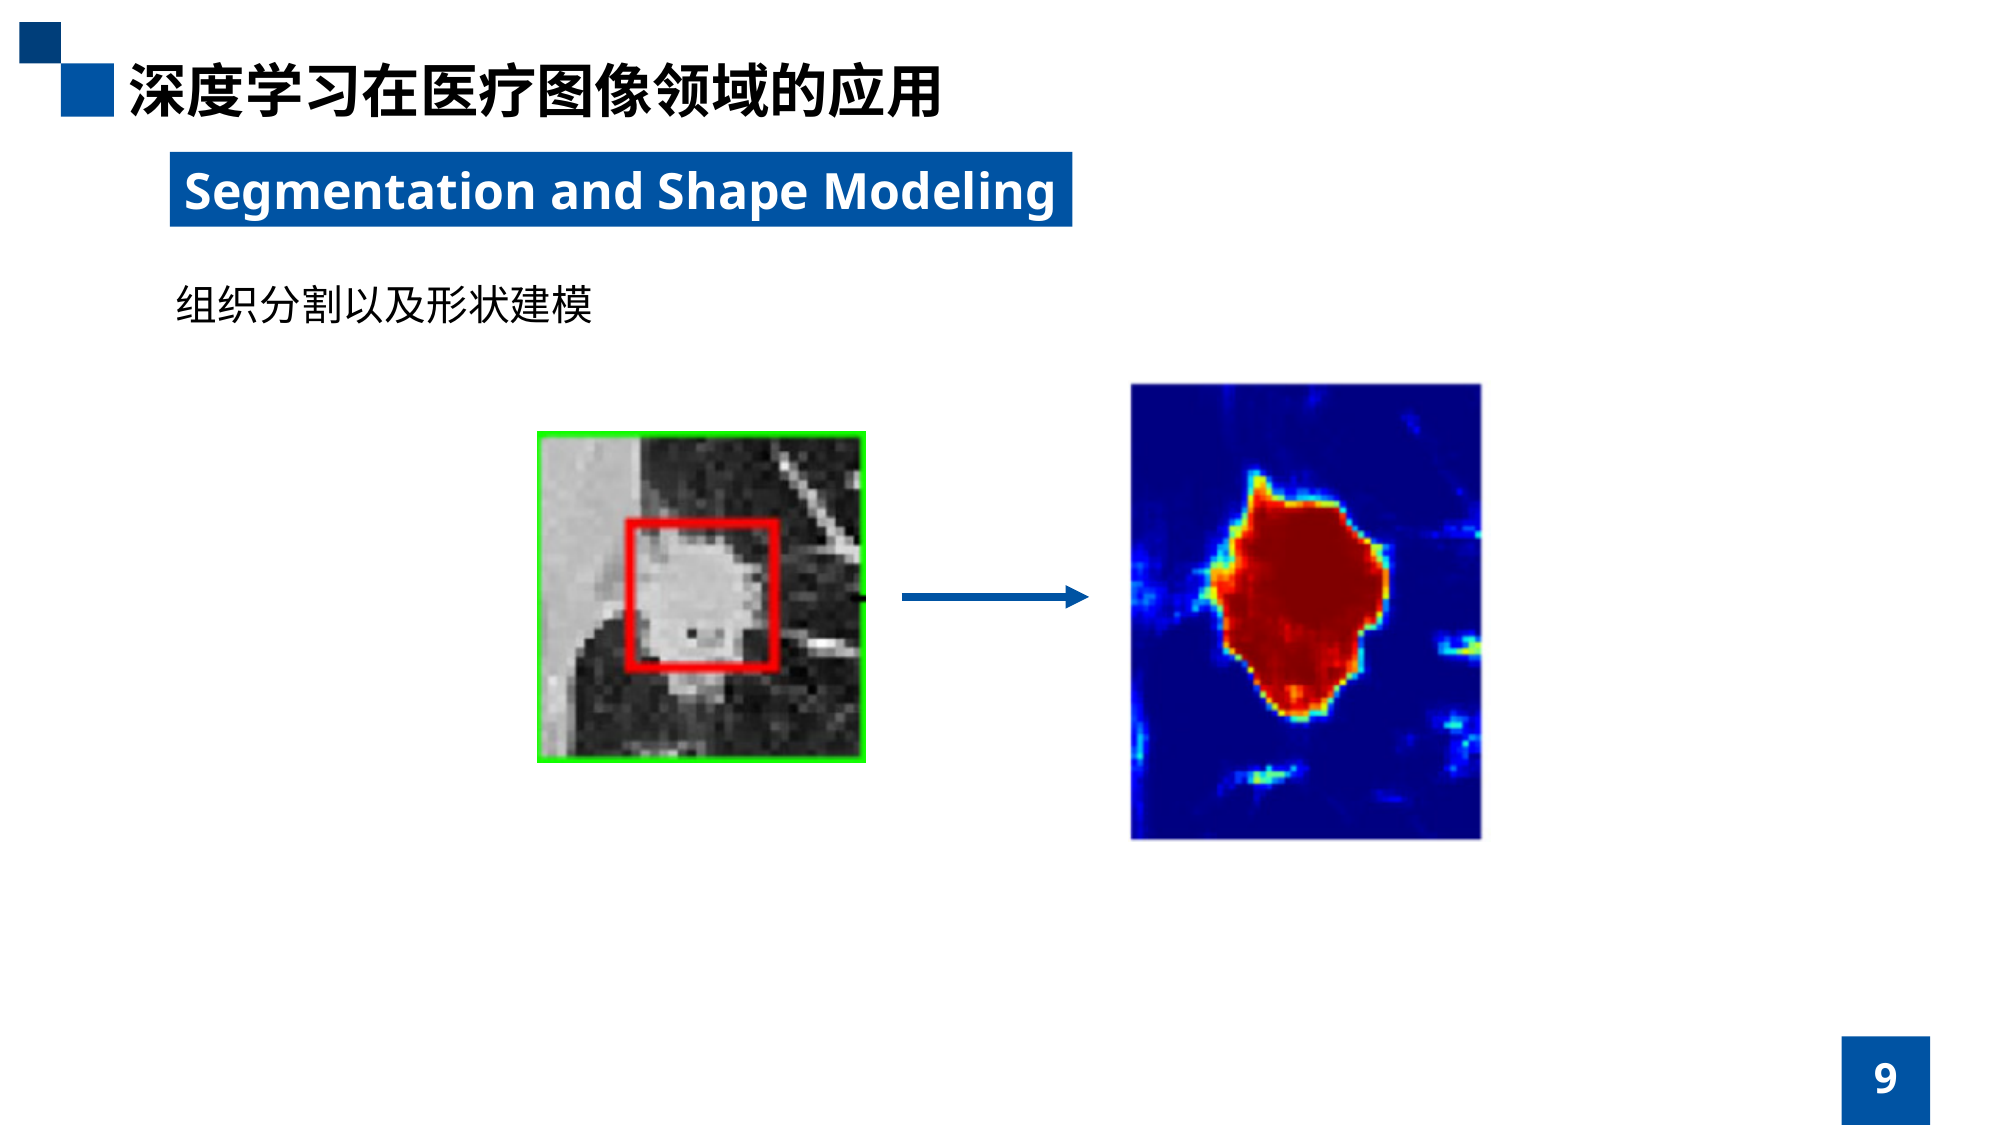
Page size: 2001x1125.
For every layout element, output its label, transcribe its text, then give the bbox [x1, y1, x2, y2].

slide_number 9 [1771, 1050, 2000, 1111]
text_box 深度学习在医疗图像领域的应用 [114, 47, 1398, 132]
text_box Segmentation and Shape Modeling [169, 151, 1073, 227]
text_box 组织分割以及形状建模 [161, 246, 1705, 337]
picture [1128, 380, 1491, 842]
picture [537, 431, 866, 763]
